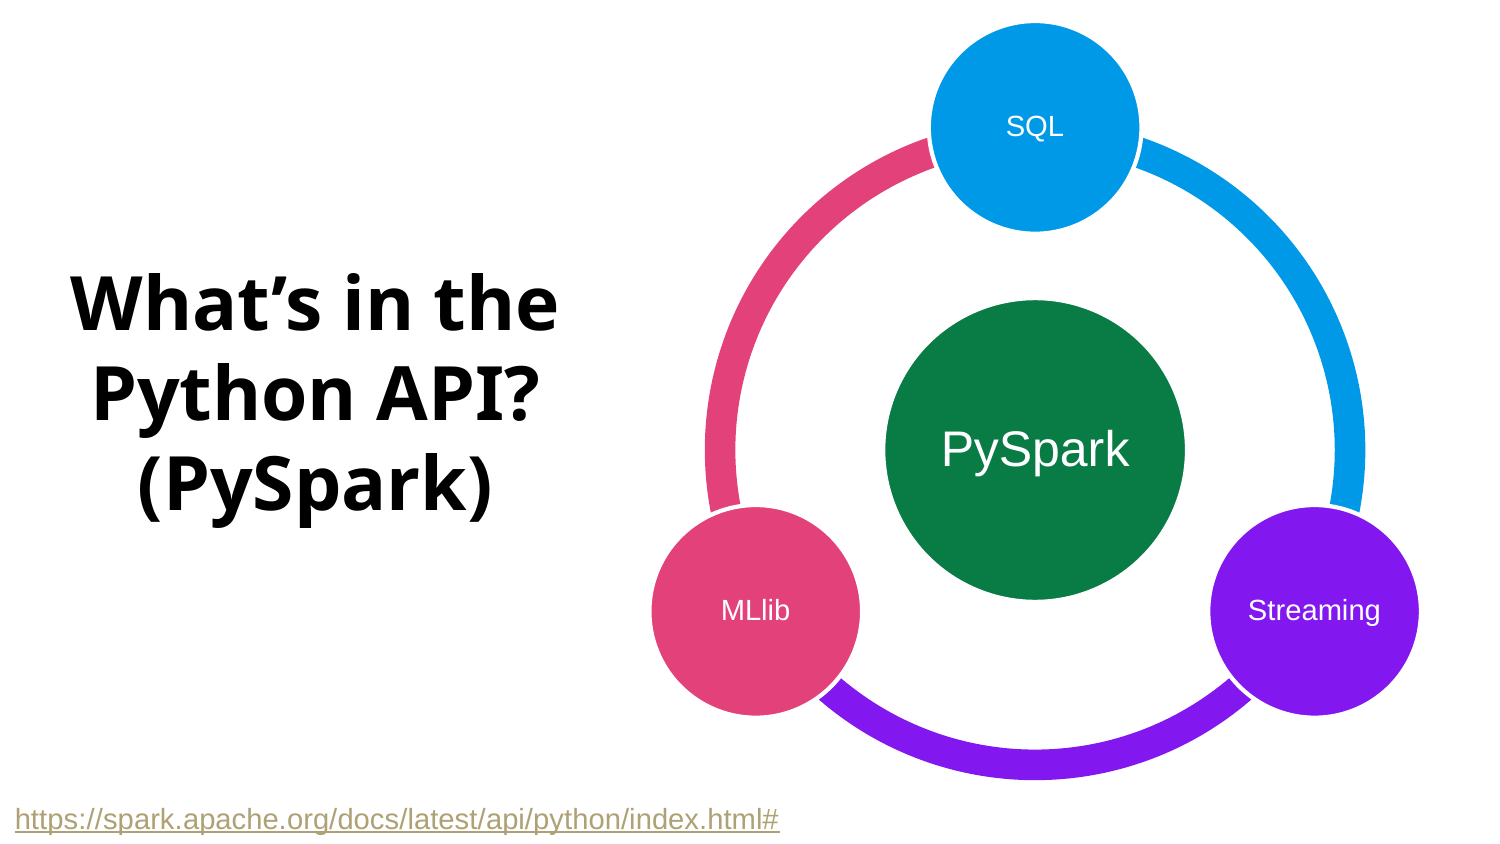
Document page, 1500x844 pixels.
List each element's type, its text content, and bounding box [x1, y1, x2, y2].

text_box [593, 20, 1478, 824]
title What’s in the Python API? (PySpark) [23, 240, 587, 554]
text_box https://spark.apache.org/docs/latest/api/python/index.html# [0, 793, 852, 843]
